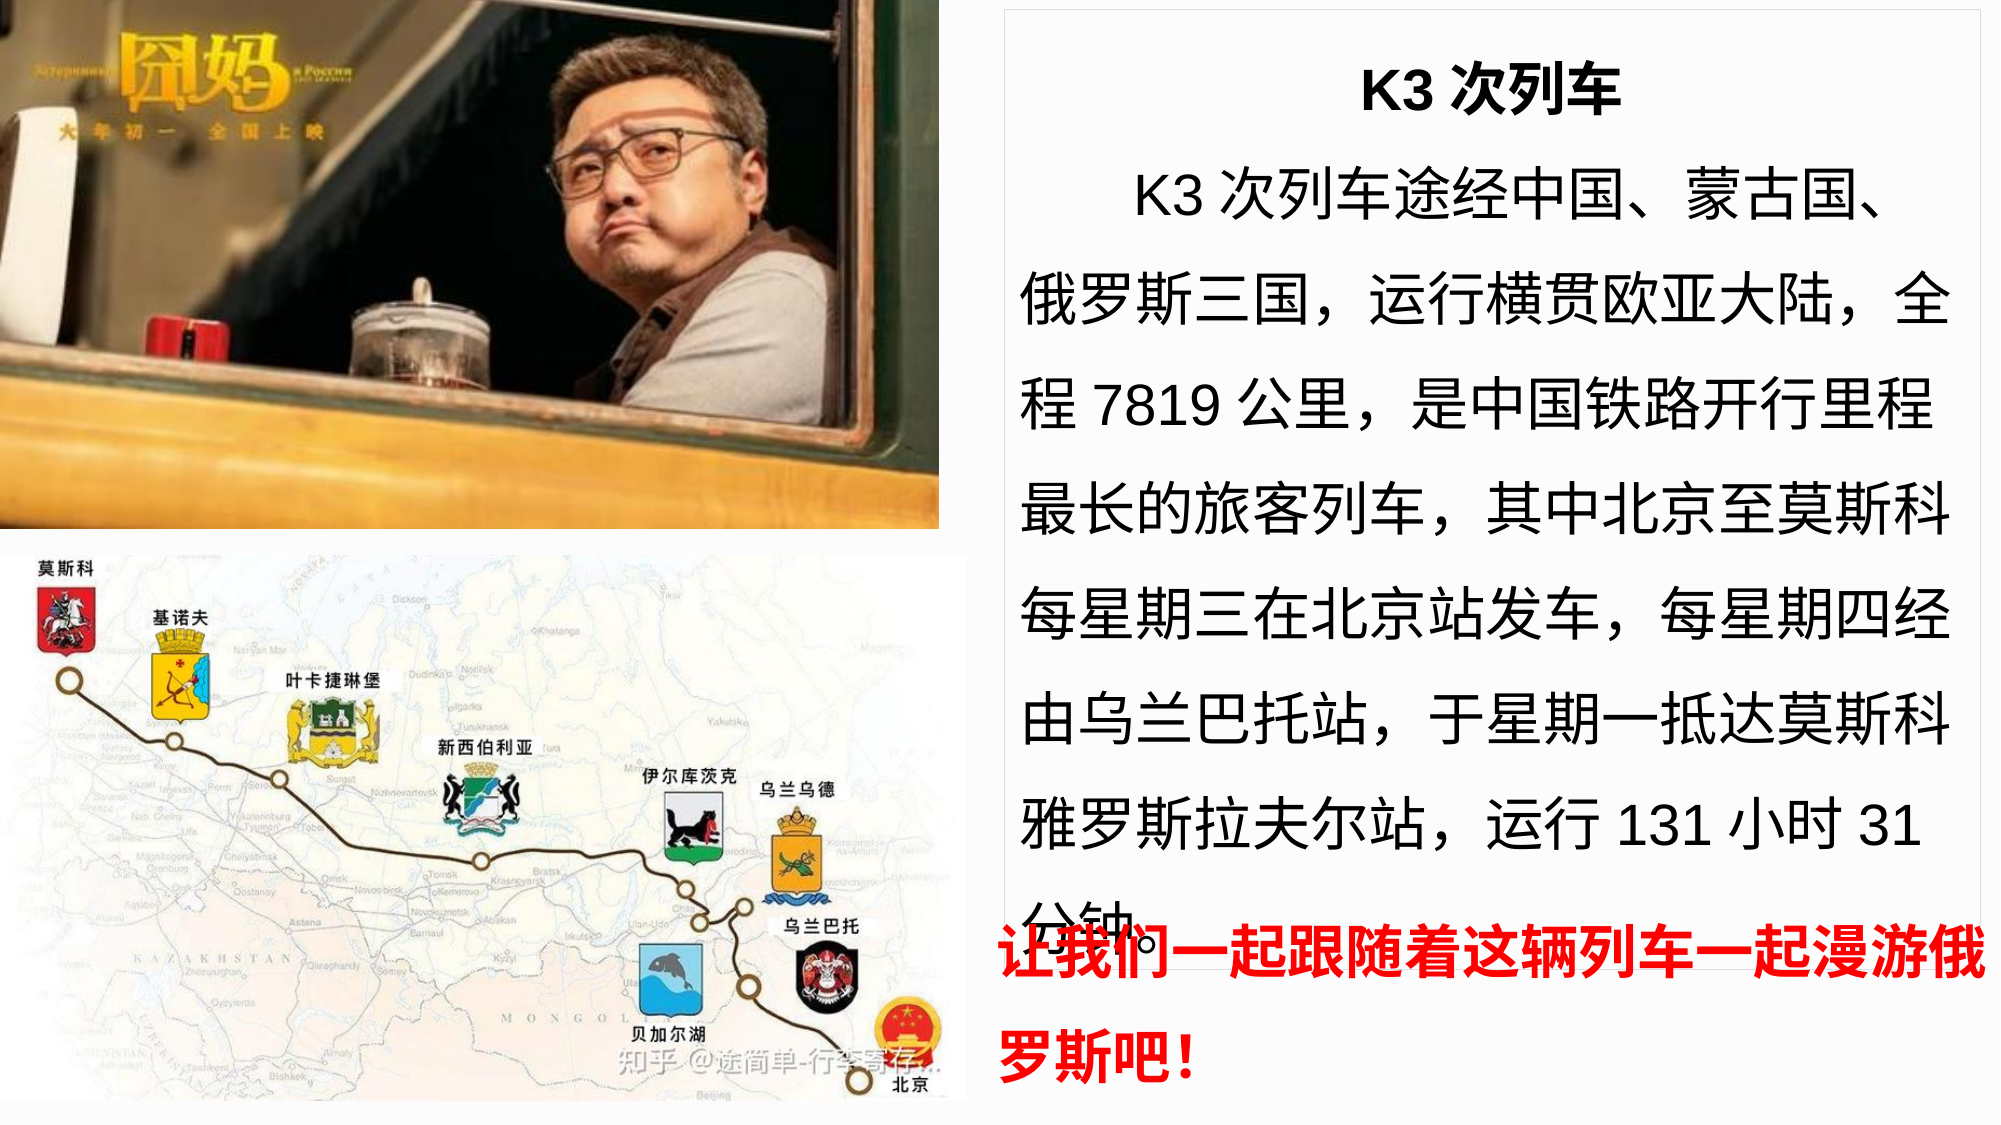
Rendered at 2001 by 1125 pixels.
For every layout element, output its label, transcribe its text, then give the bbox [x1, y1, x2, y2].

text_box K3次列车 K3次列车途经中国、蒙古国、俄罗斯三国，运行横贯欧亚大陆，全程7819公里，是中国铁路开行里程最长的旅客列车，其中北京至莫斯科每星期三在北京站发车，每星期四经由乌兰巴托站，于星期一抵达莫斯科雅罗斯拉夫尔站，运行131小时31分钟。 [1004, 9, 1981, 873]
text_box 让我们一起跟随着这辆列车一起漫游俄罗斯吧！ [981, 873, 2000, 1098]
picture [0, 555, 966, 1101]
picture [0, 0, 939, 529]
